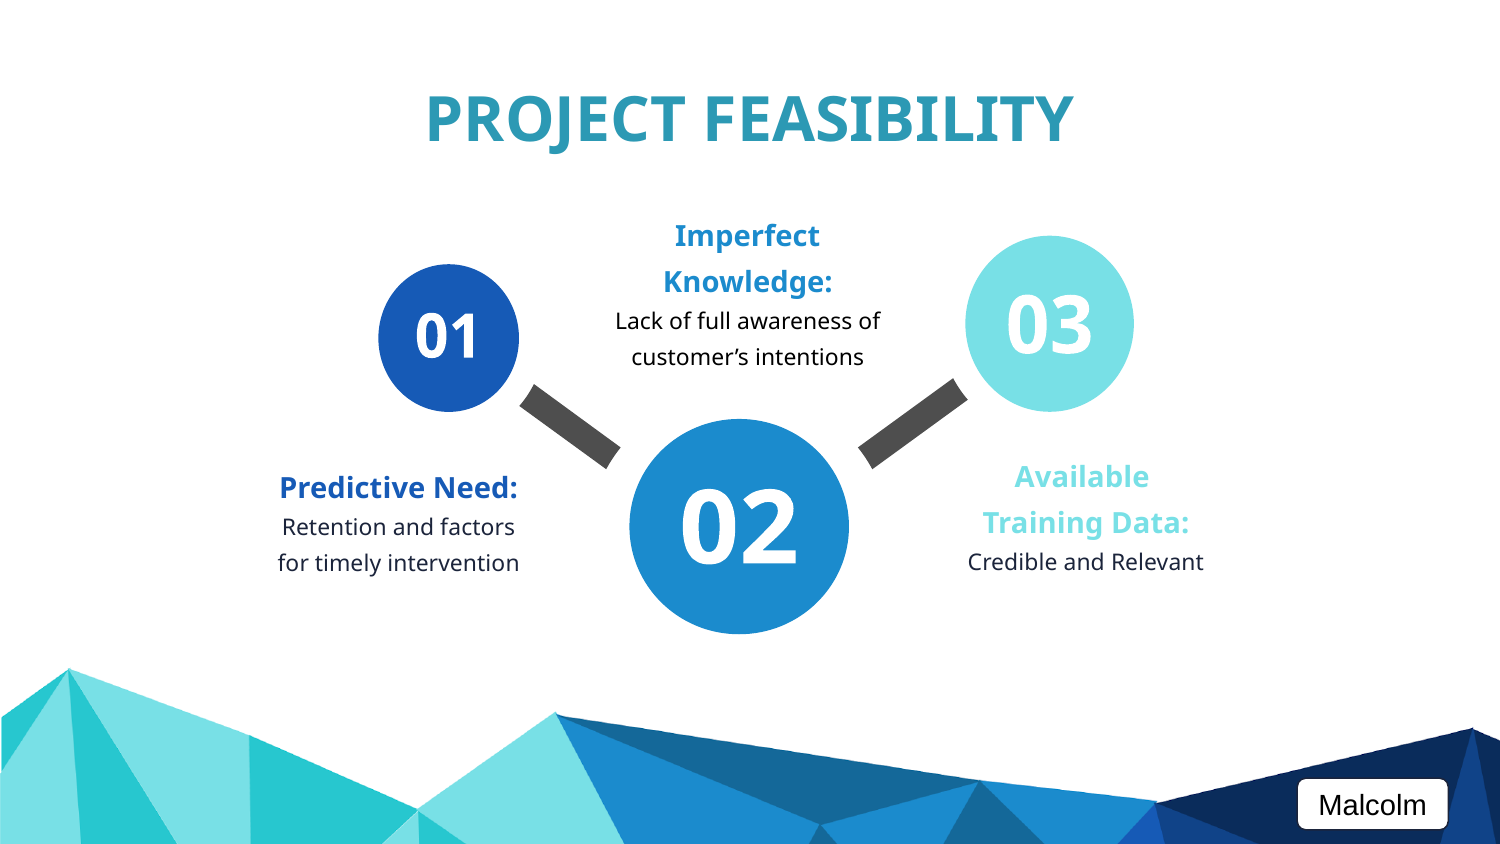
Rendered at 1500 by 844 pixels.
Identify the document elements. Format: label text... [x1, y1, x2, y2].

text_box [965, 235, 1134, 412]
picture [0, 667, 1500, 844]
text_box [857, 378, 968, 470]
text_box Predictive Need: Retention and factors for timely intervention [259, 455, 538, 645]
text_box [519, 384, 621, 470]
text_box [416, 312, 447, 359]
text_box [682, 488, 736, 565]
text_box [1052, 294, 1091, 354]
text_box Available Training Data: Credible and Relevant [931, 444, 1241, 556]
text_box [629, 419, 849, 635]
text_box [1008, 294, 1047, 354]
text_box PROJECT FEASIBILITY [102, 76, 1398, 158]
text_box Imperfect Knowledge: Lack of full awareness of customer’s intentions [587, 203, 909, 419]
text_box [743, 488, 796, 564]
text_box [452, 313, 473, 358]
text_box [378, 264, 519, 412]
text_box Malcolm [1297, 778, 1449, 830]
